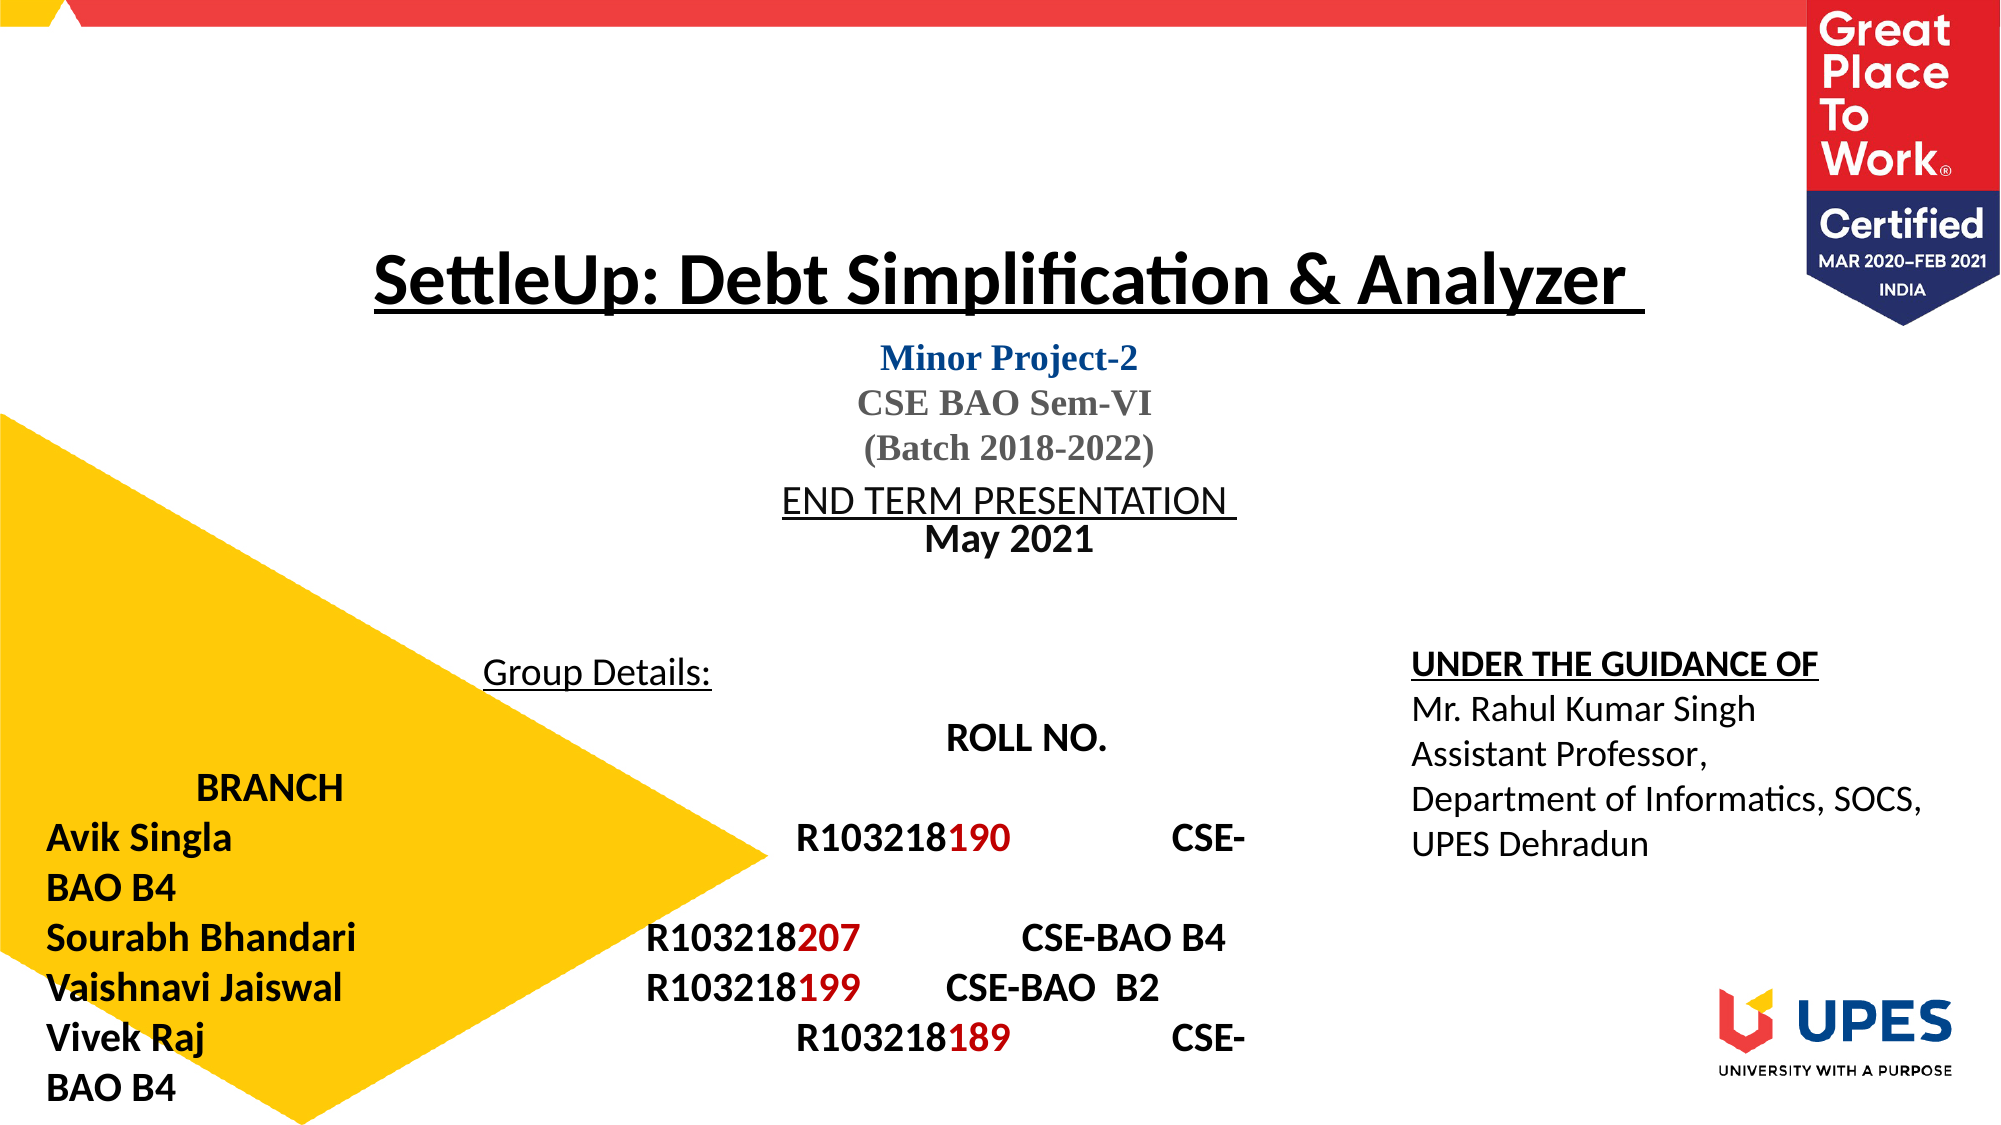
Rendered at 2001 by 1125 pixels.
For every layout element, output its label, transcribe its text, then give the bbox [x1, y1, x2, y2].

picture [0, 0, 2001, 1125]
title END TERM PRESENTATION May 2021 [694, 465, 1324, 580]
text_box Group Details: [468, 638, 727, 702]
text_box UNDER THE GUIDANCE OF Mr. Rahul Kumar Singh Assistant Professor, Department of Informatics, SOCS, UPES Dehradun [1396, 571, 1995, 932]
text_box ROLL NO. BRANCH Avik Singla R103218190 CSE-BAO B4 Sourabh Bhandari R103218207 CSE-BAO B4 Vaishnavi Jaiswal R103218199 CSE-BAO B2 Vivek Raj R103218189 CSE-BAO B4 [31, 702, 1307, 1125]
text_box SettleUp: Debt Simplification & Analyzer [231, 221, 1787, 327]
text_box Minor Project-2 CSE BAO Sem-VI (Batch 2018-2022) [779, 325, 1240, 521]
